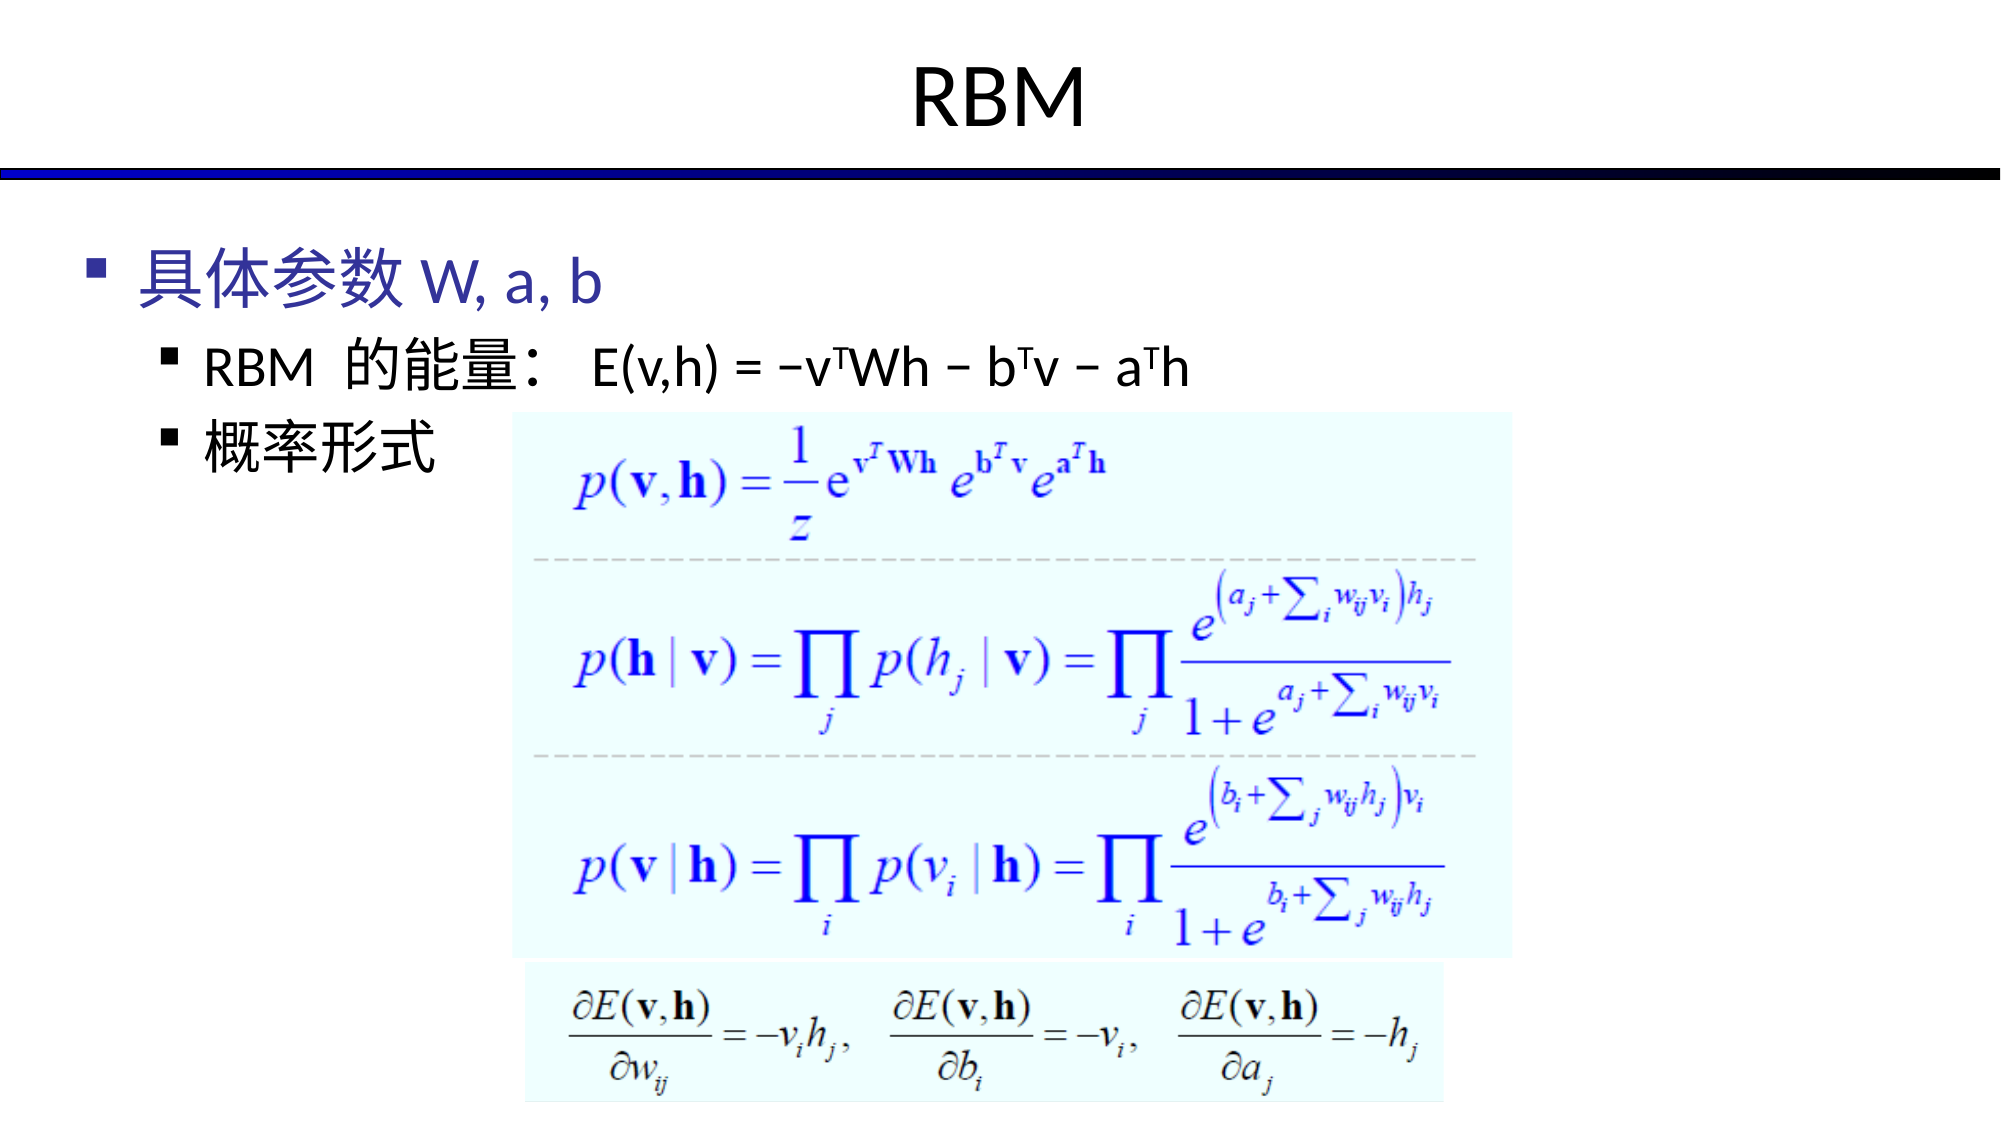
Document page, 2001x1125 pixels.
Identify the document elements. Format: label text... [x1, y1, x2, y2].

list 具体参数W, a, b RBM 的能量：E(v,h) = −vTWh − bTv − aTh 概率形式 [66, 228, 1934, 1006]
title RBM [0, 0, 2000, 184]
picture [512, 412, 1513, 958]
picture [524, 962, 1444, 1102]
